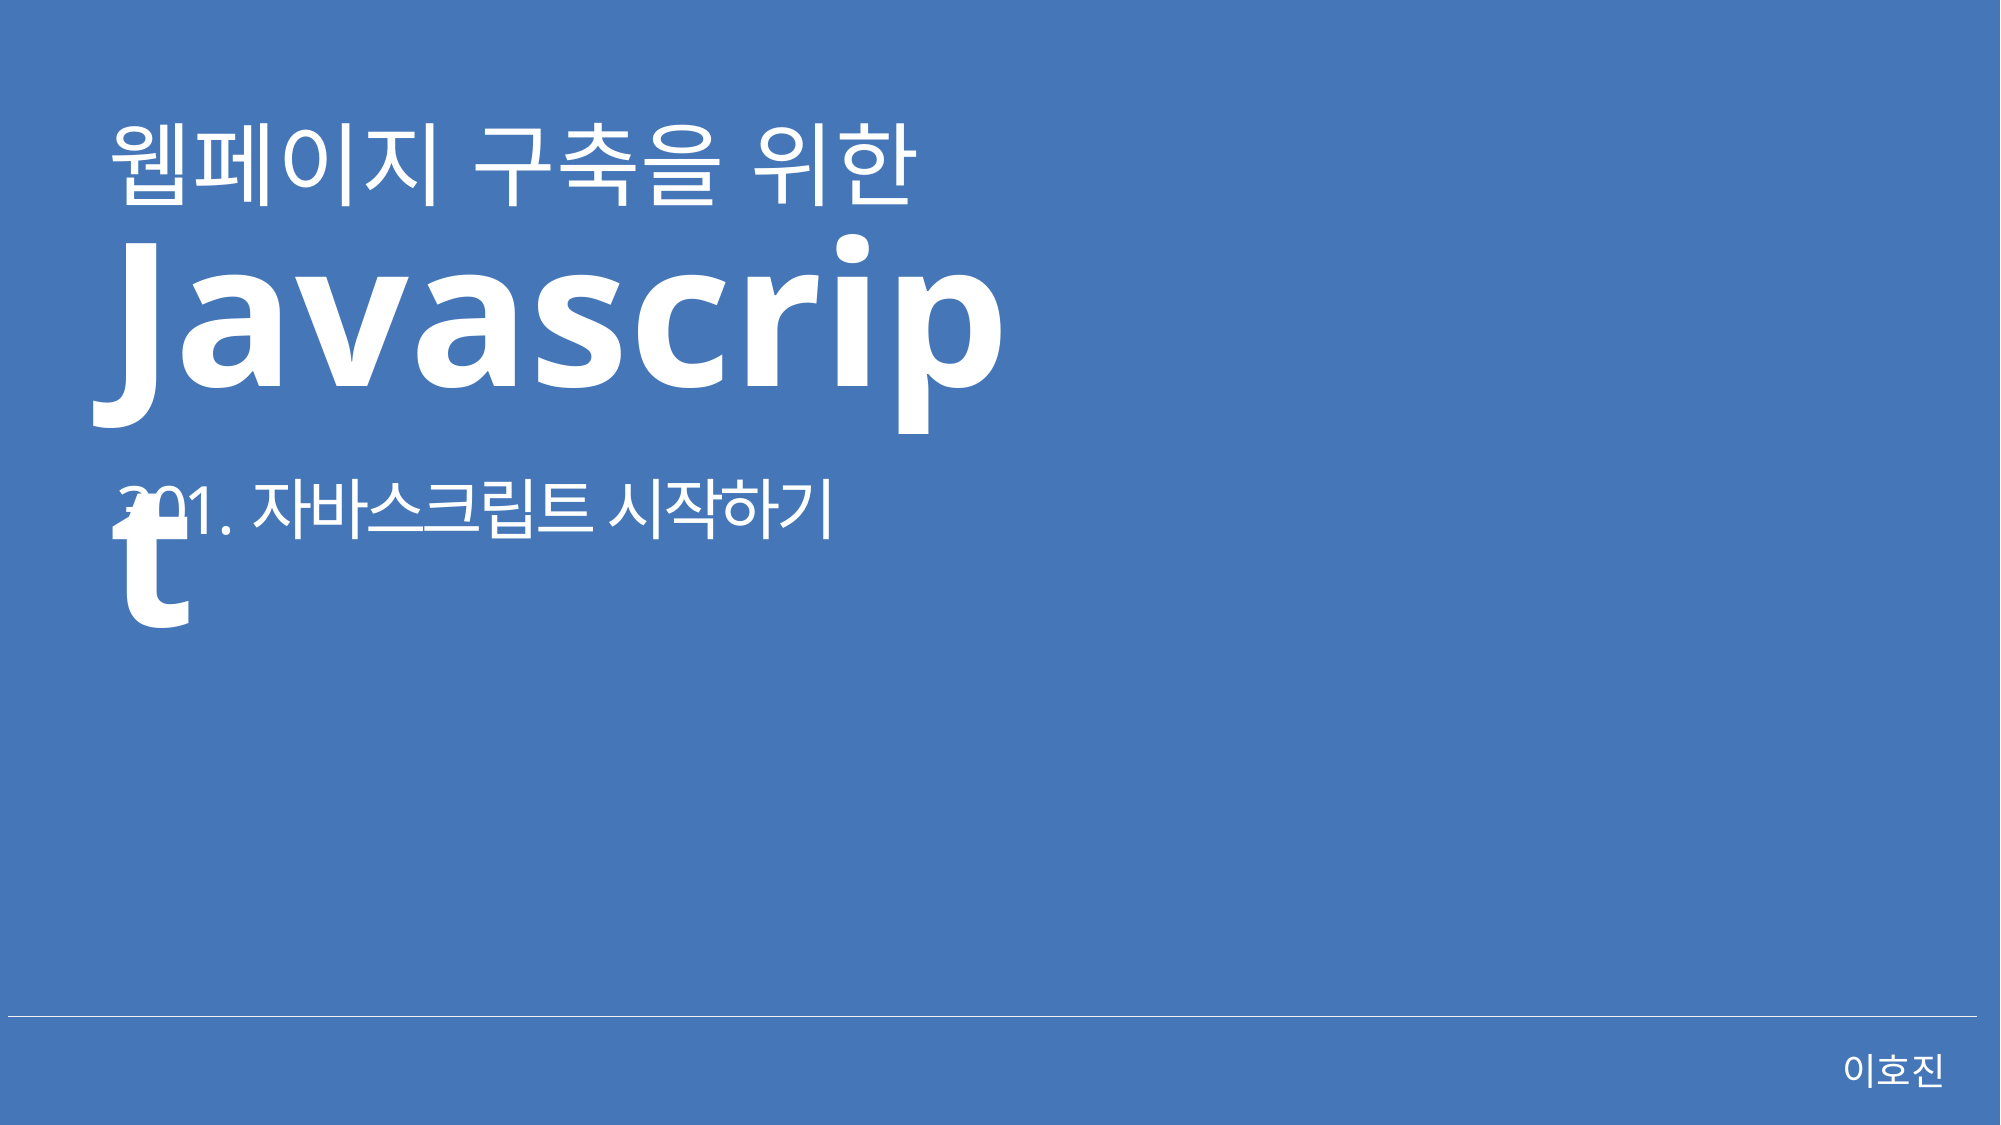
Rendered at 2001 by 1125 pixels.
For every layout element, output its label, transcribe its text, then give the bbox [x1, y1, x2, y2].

text_box 이호진 [1632, 1040, 1961, 1100]
text_box Javascript [93, 179, 1094, 675]
text_box 웹페이지 구축을 위한 [93, 100, 1595, 225]
text_box [0, 0, 2000, 1125]
text_box 301.자바스크립트 시작하기 [101, 460, 1102, 555]
